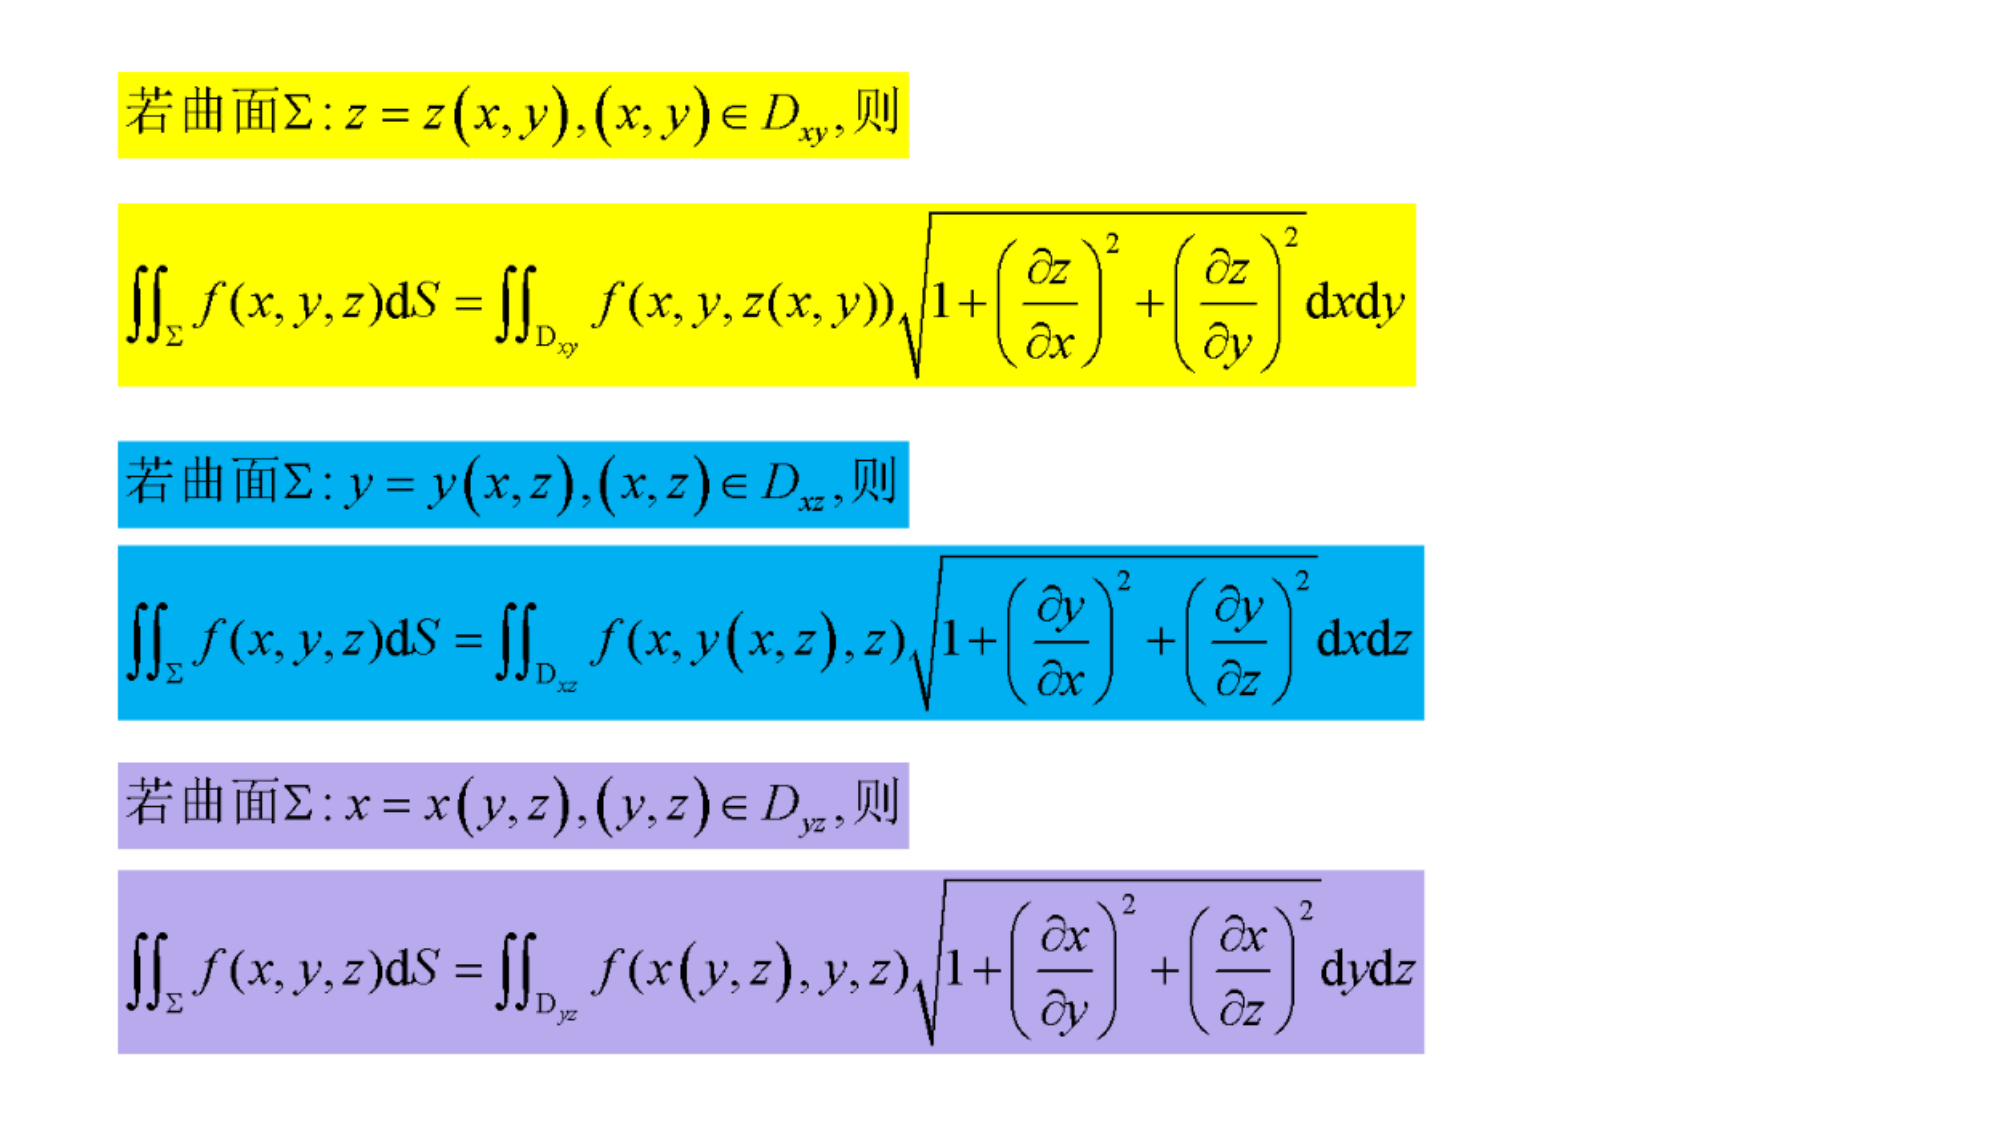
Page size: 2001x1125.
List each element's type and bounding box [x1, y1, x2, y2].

list [99, 53, 1434, 1072]
